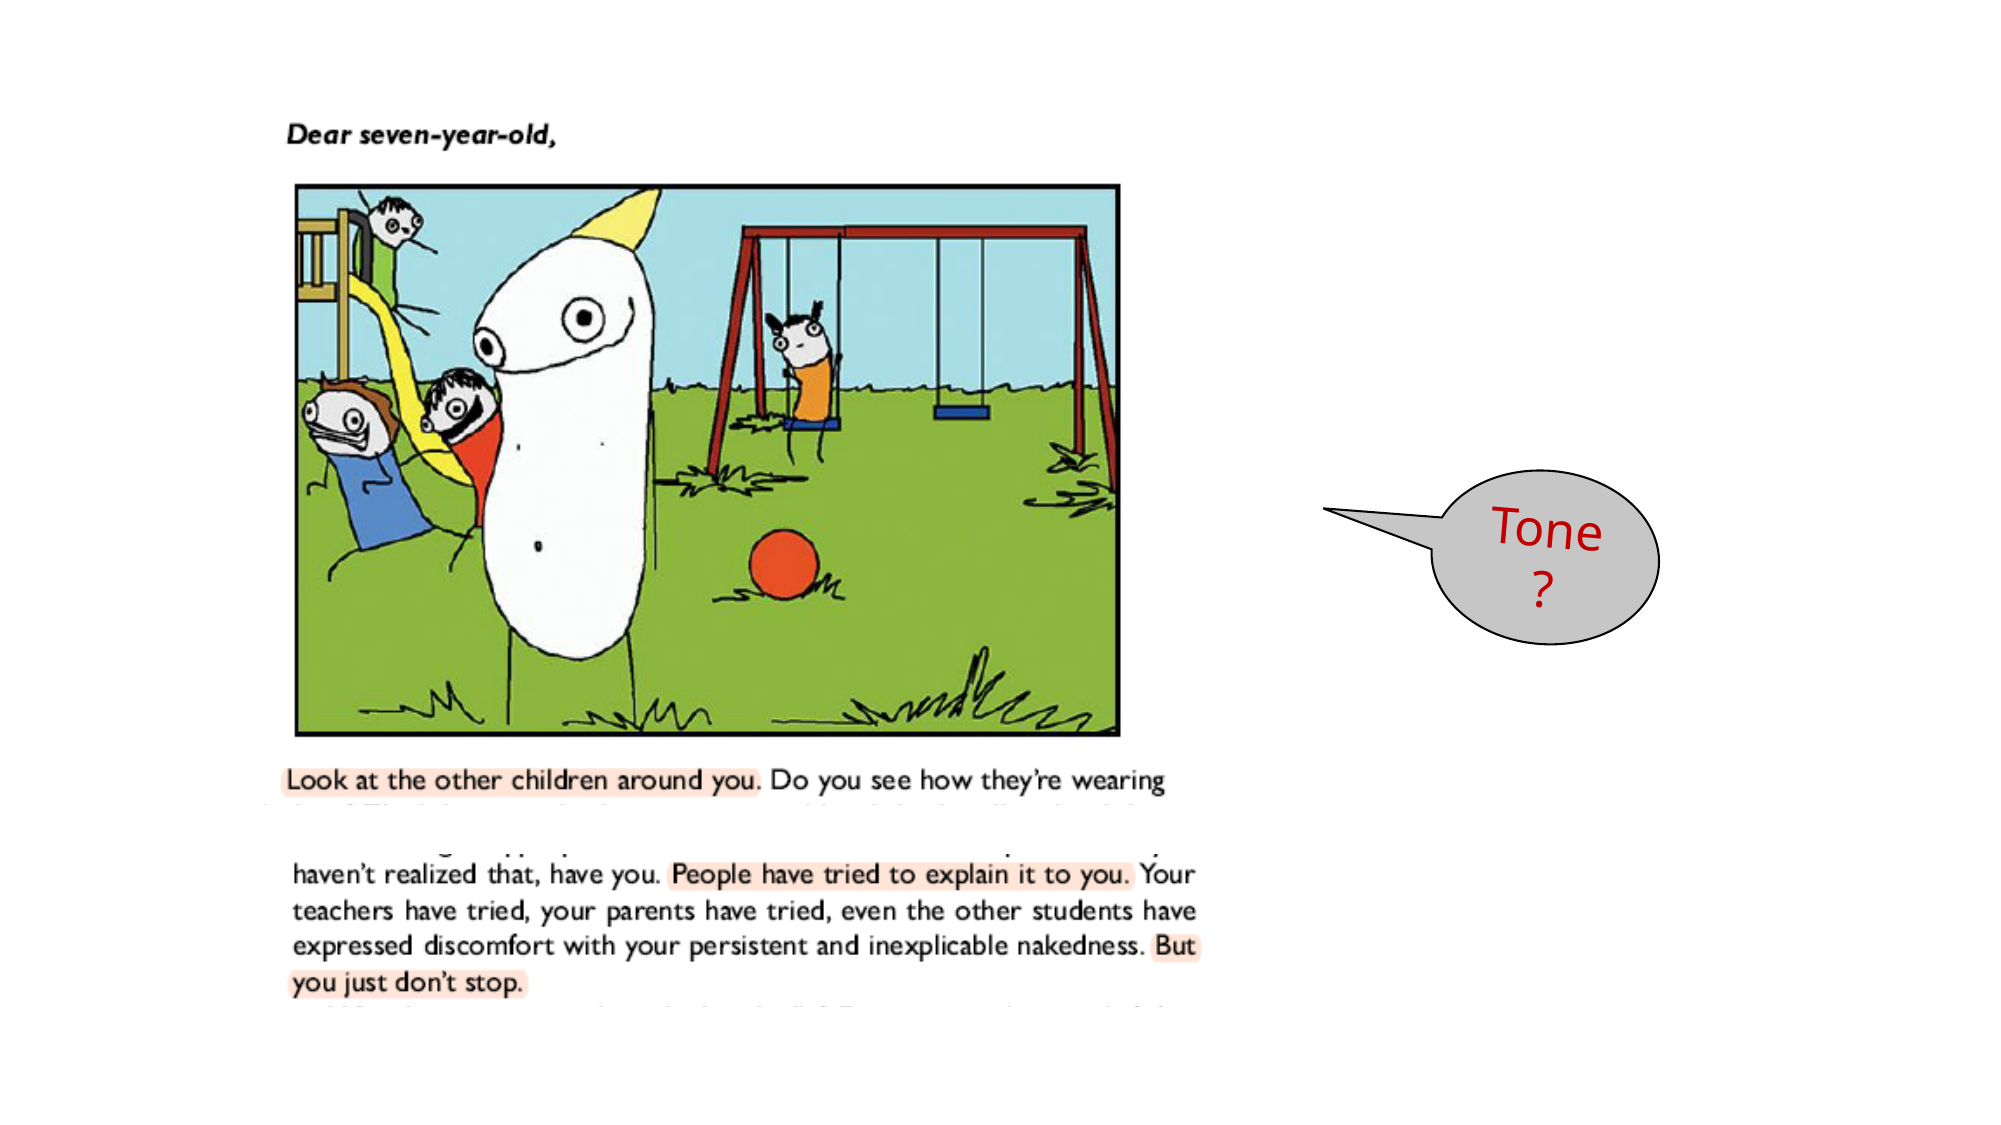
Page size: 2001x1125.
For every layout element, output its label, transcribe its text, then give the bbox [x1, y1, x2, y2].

picture [262, 118, 1174, 805]
text_box Tone? [1322, 469, 1661, 646]
picture [262, 854, 1234, 1007]
